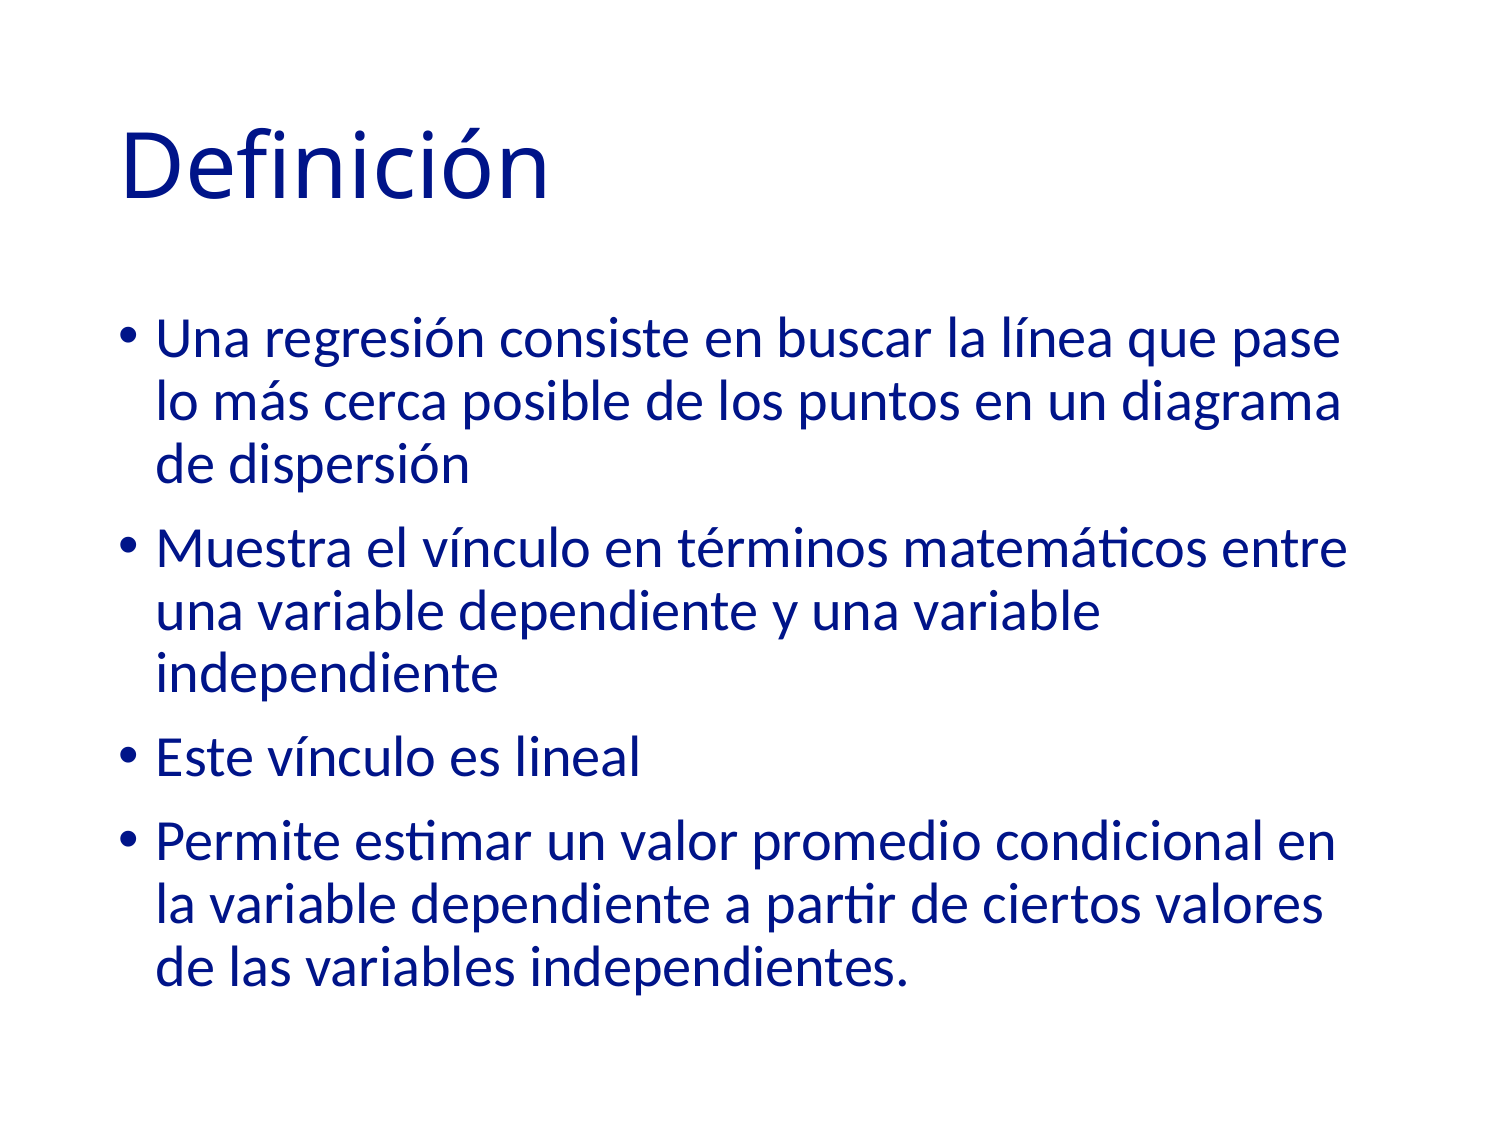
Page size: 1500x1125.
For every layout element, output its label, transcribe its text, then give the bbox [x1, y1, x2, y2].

title Definición [103, 59, 1397, 278]
list Una regresión consiste en buscar la línea que pase lo más cerca posible de los puntos en un diagrama de dispersión Muestra el vínculo en términos matemáticos entre una variable dependiente y una variable independiente Este vínculo es lineal Permite estimar un valor promedio condicional en la variable dependiente a partir de ciertos valores de las variables independientes. [103, 299, 1397, 1014]
